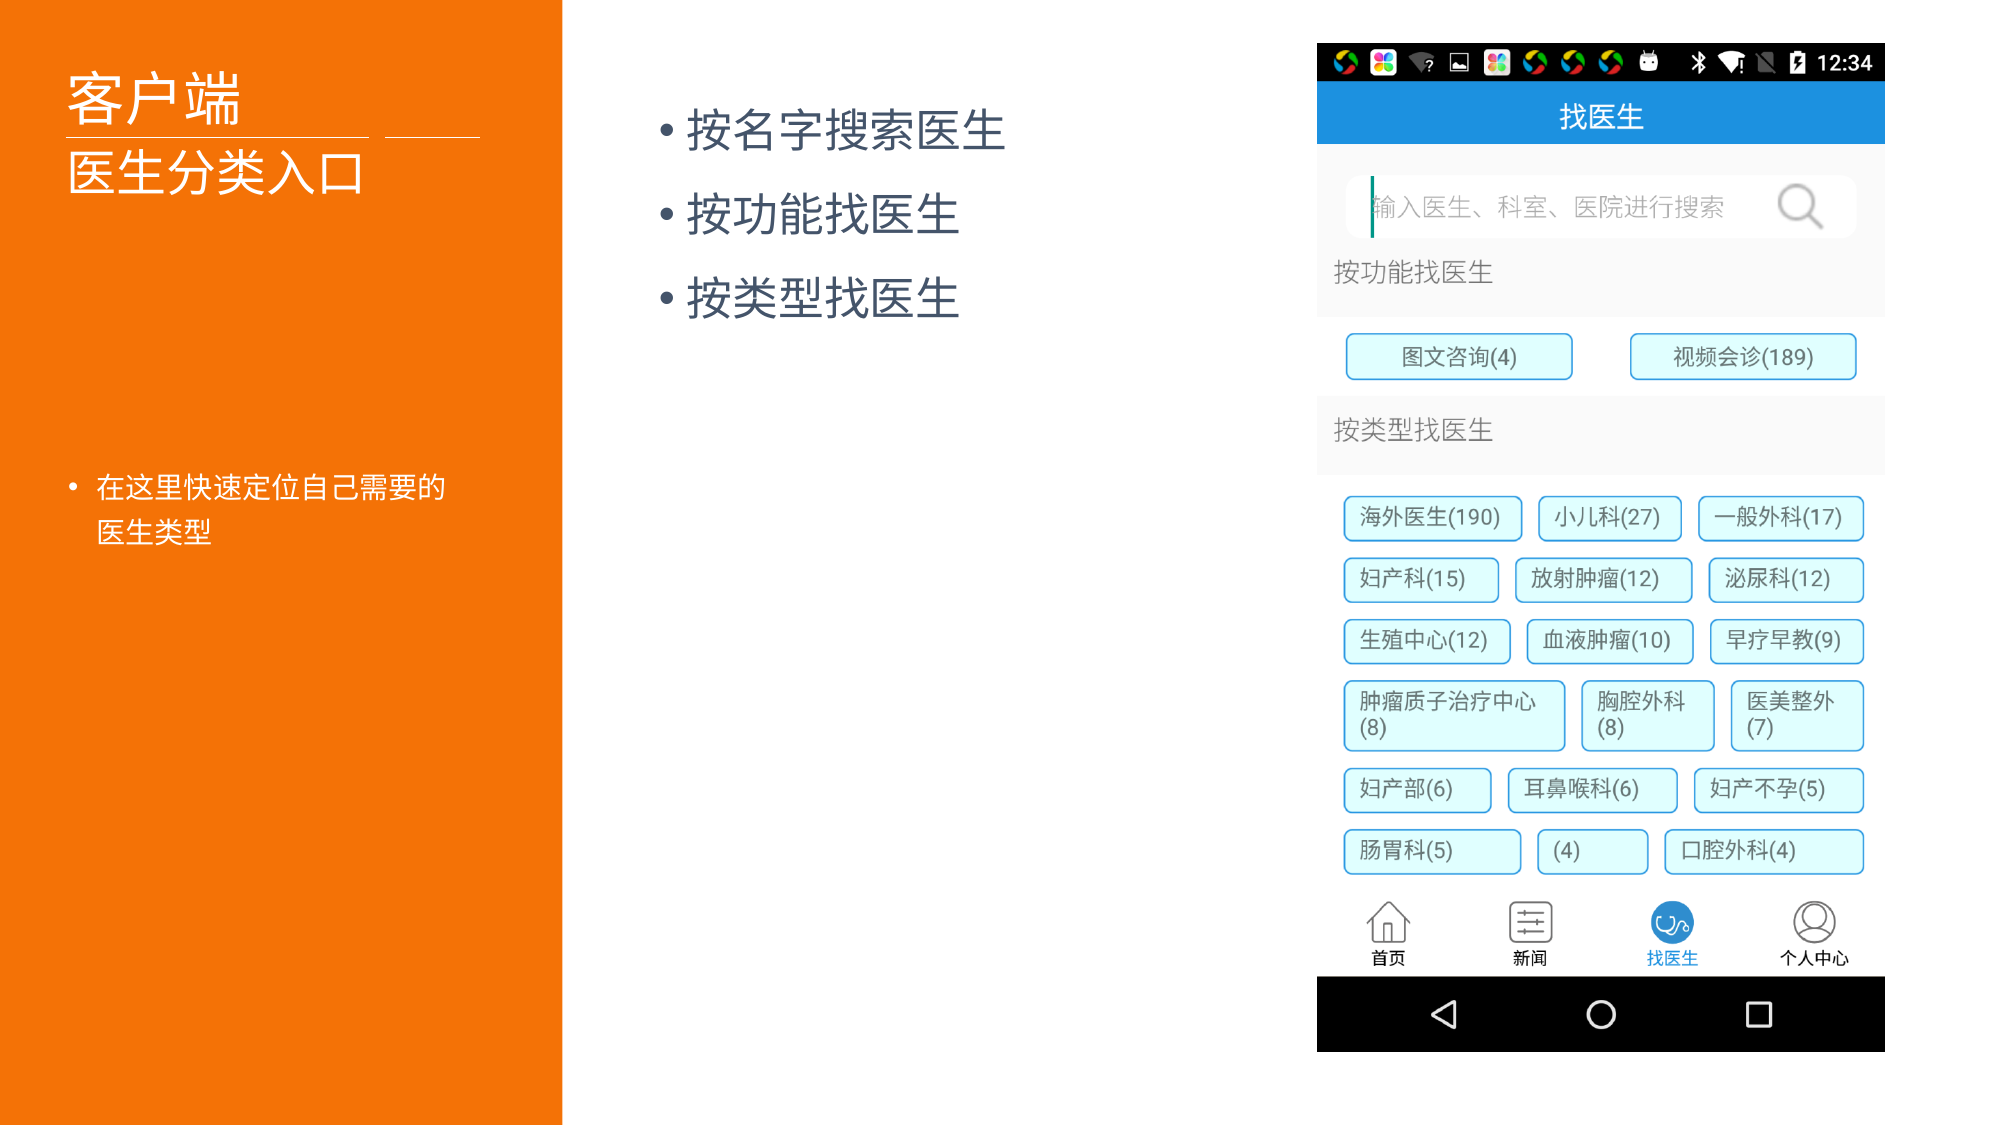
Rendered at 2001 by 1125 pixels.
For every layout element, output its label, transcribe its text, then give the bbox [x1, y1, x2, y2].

text_box 在这里快速定位自己需要的医生类型 [53, 451, 481, 558]
list 医生分类入口 [52, 141, 559, 217]
list 客户端 [52, 62, 559, 138]
text_box 按名字搜索医生 按功能找医生 按类型找医生 [643, 77, 1291, 333]
picture [1317, 43, 1885, 1052]
